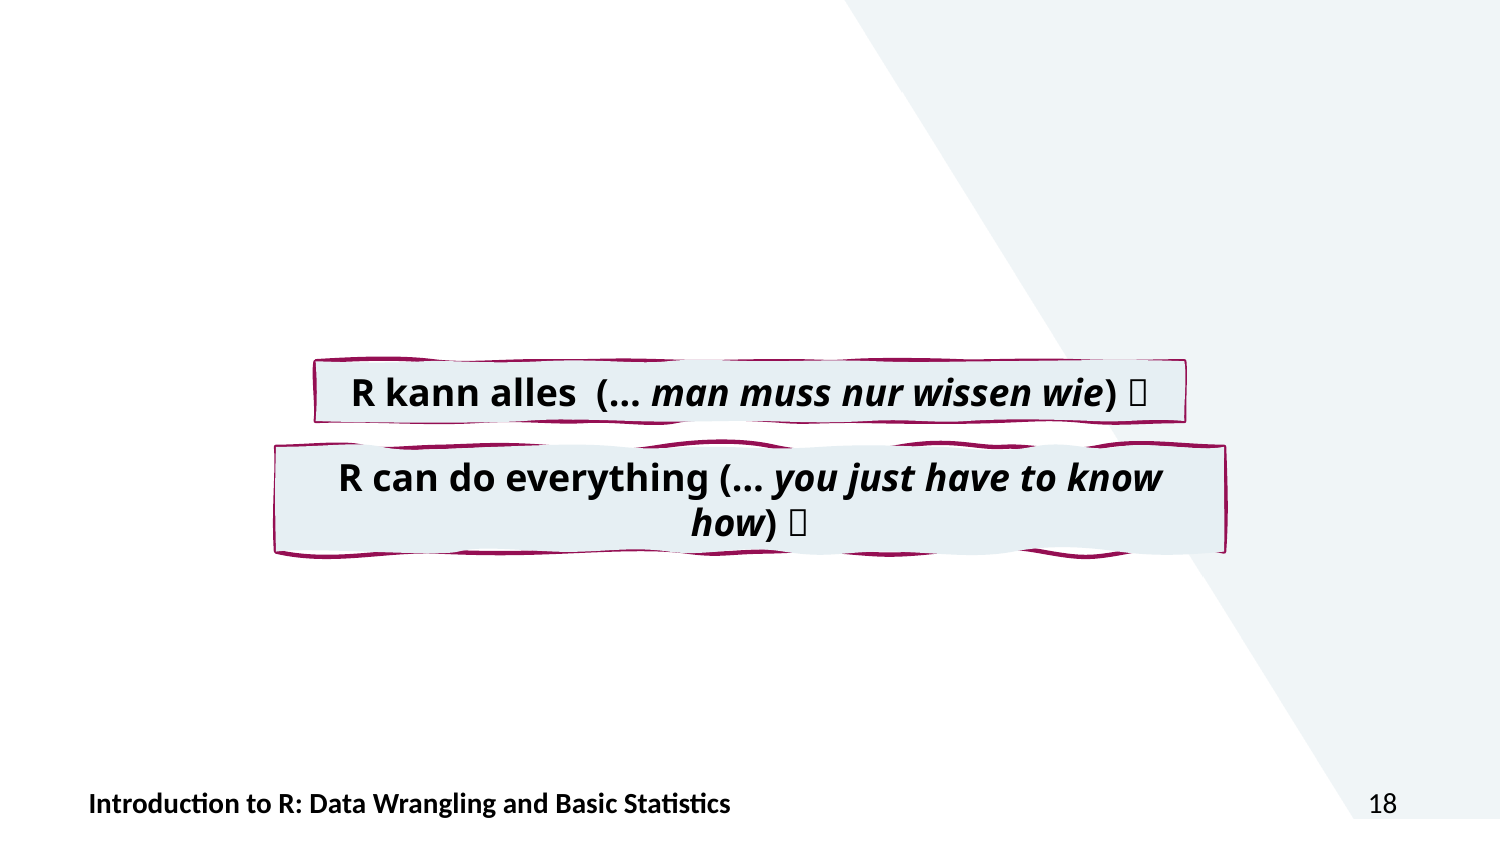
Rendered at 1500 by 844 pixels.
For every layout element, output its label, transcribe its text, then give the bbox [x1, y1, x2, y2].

slide_number 18 [1263, 785, 1398, 819]
footer Introduction to R: Data Wrangling and Basic Statistics [88, 785, 1217, 819]
picture [0, 0, 1500, 819]
text_box R kann alles (… man muss nur wissen wie)  [312, 356, 1187, 425]
text_box R can do everything (… you just have to know how)  [272, 439, 1228, 560]
